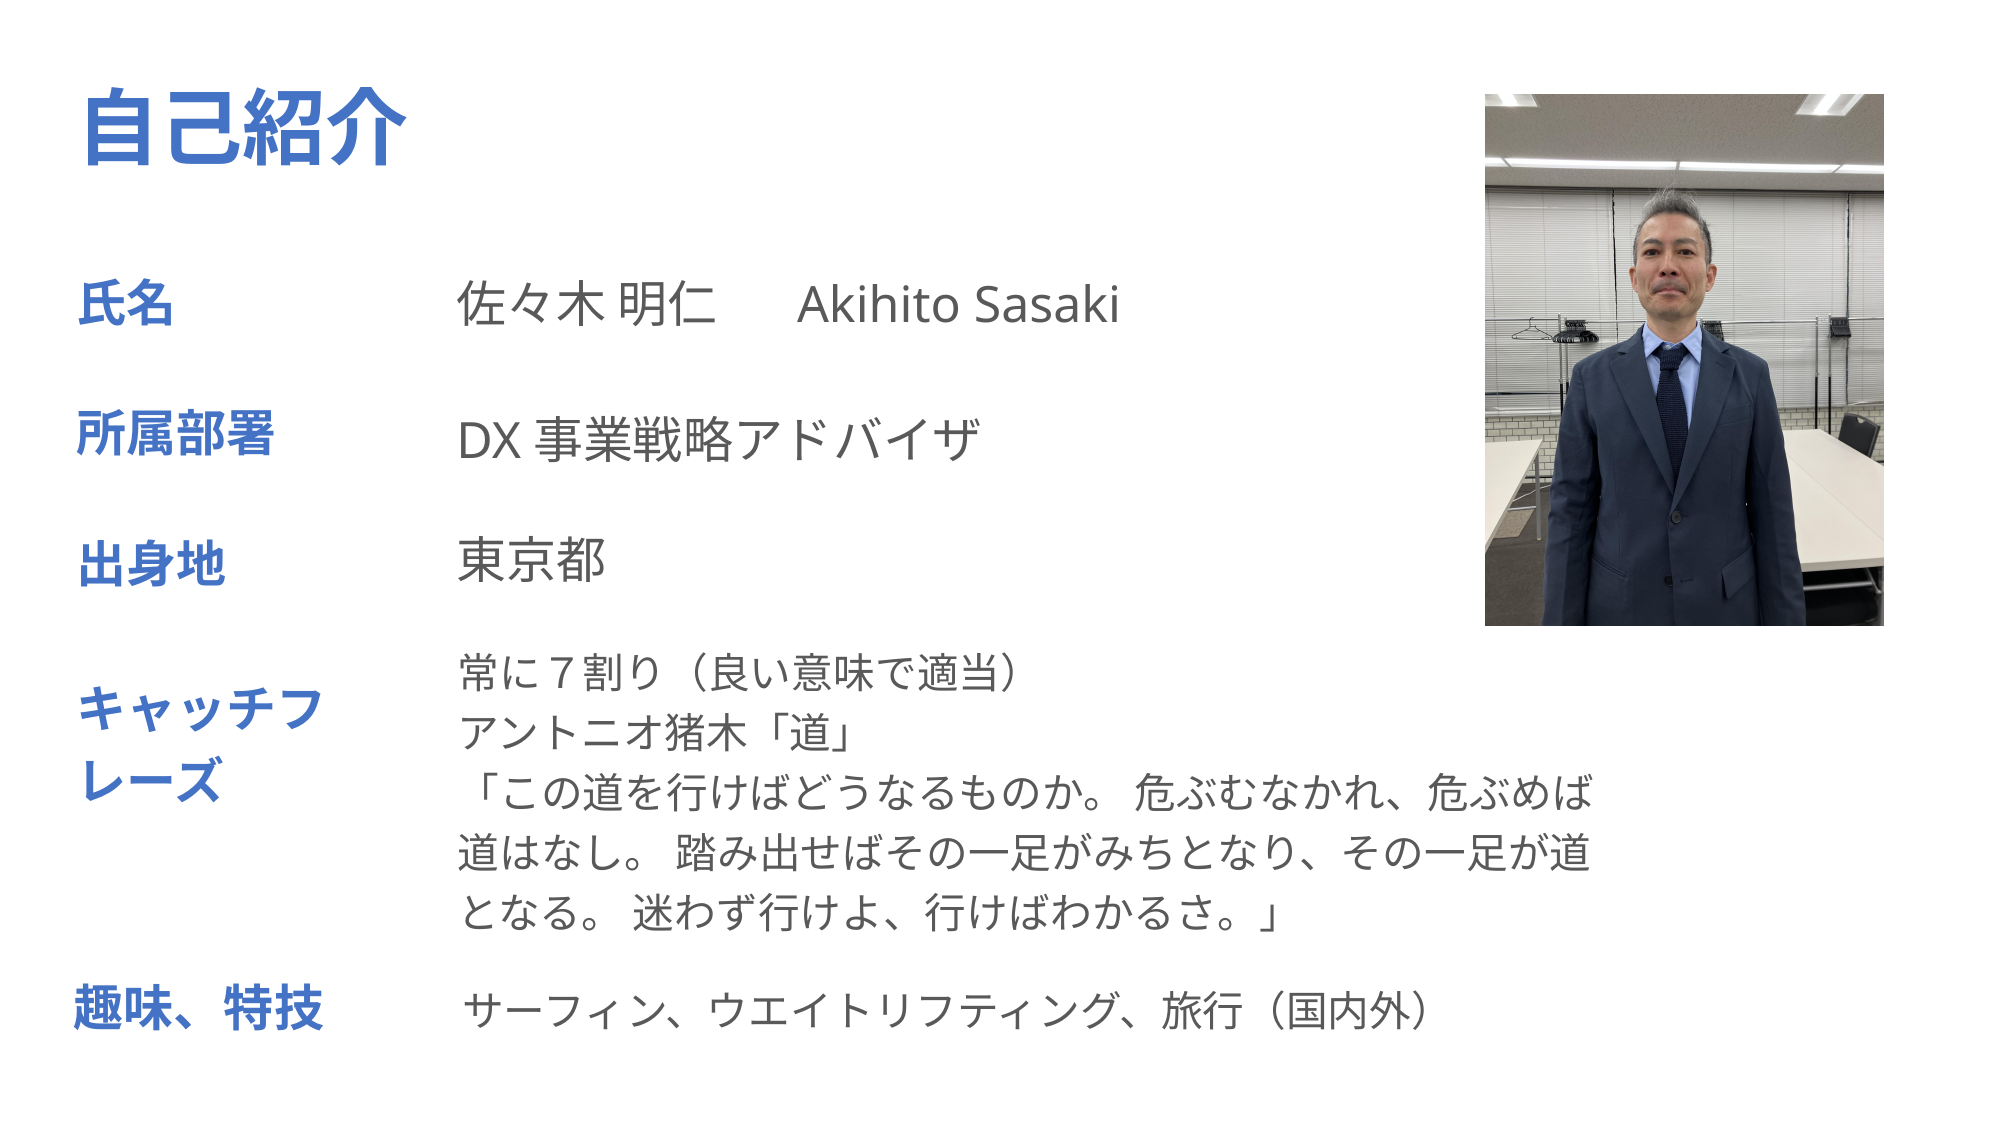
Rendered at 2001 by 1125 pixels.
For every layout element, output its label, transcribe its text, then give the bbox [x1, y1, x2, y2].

text_box 佐々木 明仁 Akihito Sasaki [441, 253, 1270, 340]
text_box 趣味、特技 [57, 896, 409, 1105]
text_box キャッチフレーズ [60, 633, 412, 842]
text_box 常に７割り（良い意味で適当） アントニオ猪木「道」 「この道を行けばどうなるものか。 危ぶむなかれ、危ぶめば道はなし。 踏み出せばその一足がみちとなり、その一足が道となる。 迷わず行けよ、行けばわかるさ。」 [442, 629, 1624, 945]
text_box 自己紹介 [61, 48, 519, 183]
text_box サーフィン、ウエイトリフティング、旅行（国内外） [447, 967, 1624, 1043]
text_box 東京都 [441, 508, 1142, 596]
picture [1484, 94, 1884, 627]
text_box 所属部署 [60, 371, 412, 480]
text_box 氏名 [60, 241, 412, 350]
text_box 出身地 [60, 502, 412, 611]
text_box DX事業戦略アドバイザ [441, 389, 1240, 476]
